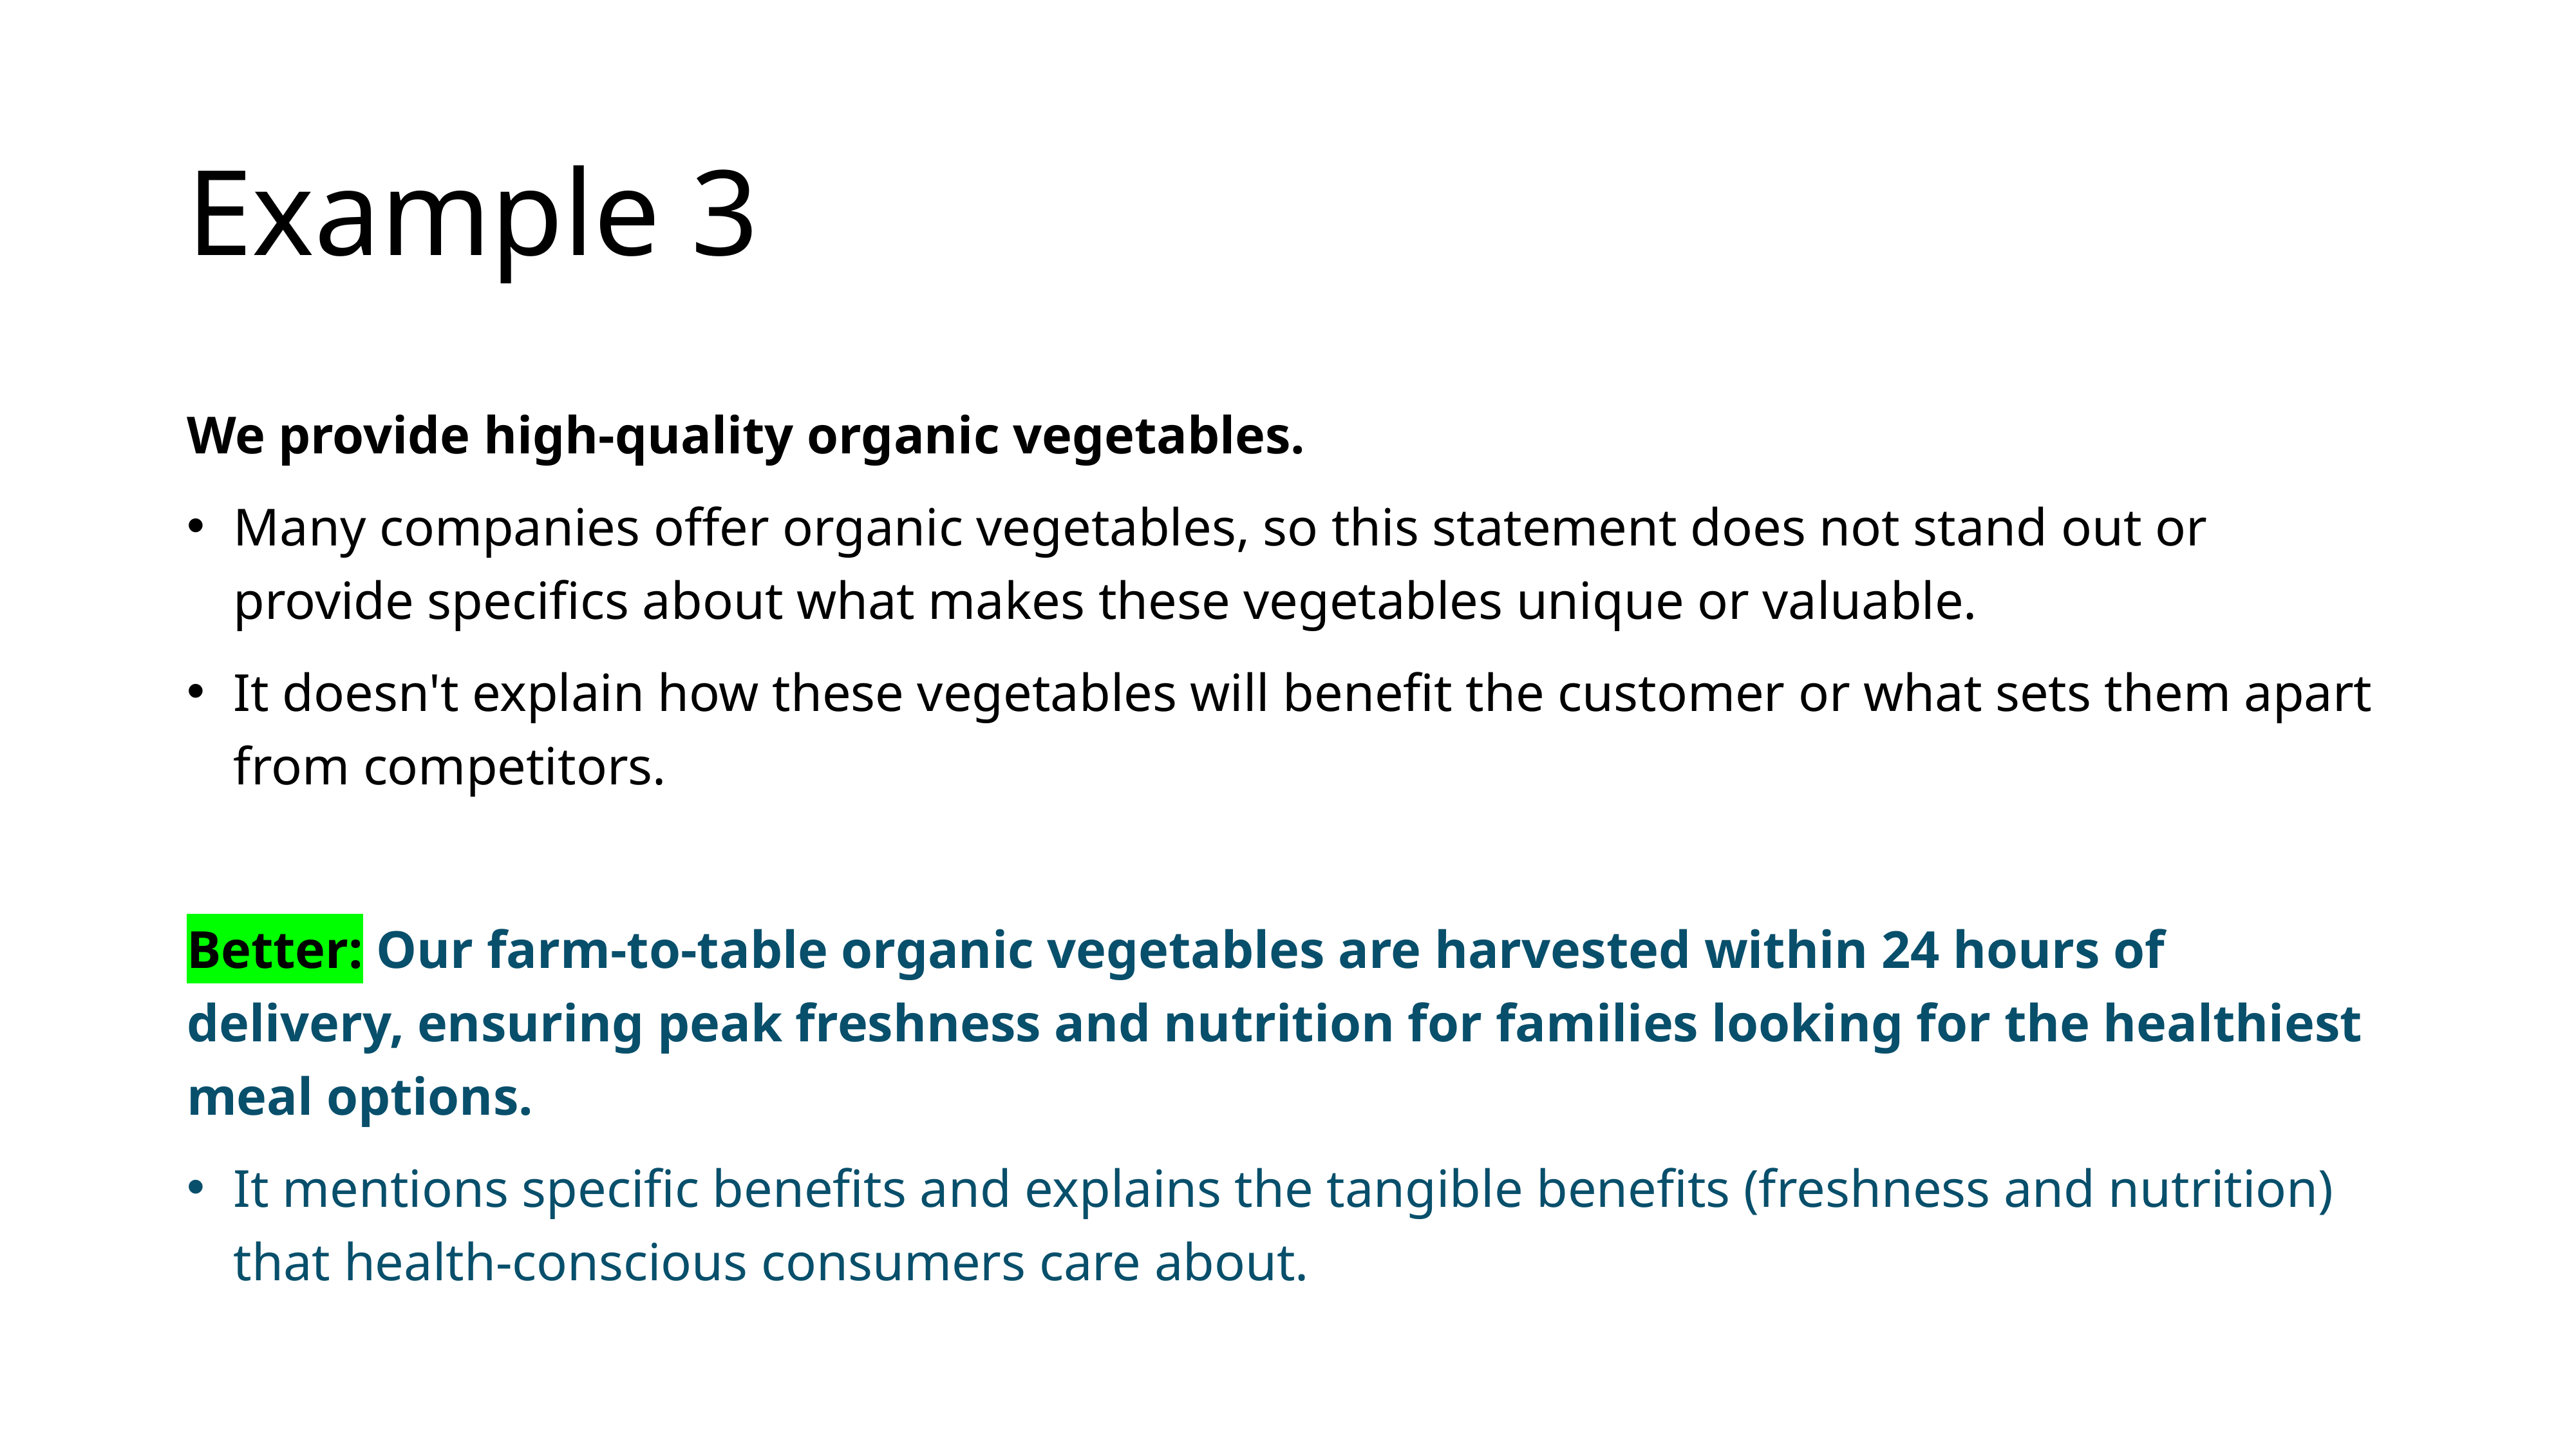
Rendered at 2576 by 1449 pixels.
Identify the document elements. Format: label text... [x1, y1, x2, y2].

title Example 3 [177, 77, 2399, 357]
list We provide high-quality organic vegetables. Many companies offer organic vegetables, so this statement does not stand out or provide specifics about what makes these vegetables unique or valuable. It doesn't explain how these vegetables will benefit the customer or what sets them apart from competitors. Better: Our farm-to-table organic vegetables are harvested within 24 hours of delivery, ensuring peak freshness and nutrition for families looking for the healthiest meal options. It mentions specific benefits and explains the tangible benefits (freshness and nutrition) that health-conscious consumers care about. [177, 385, 2399, 1305]
